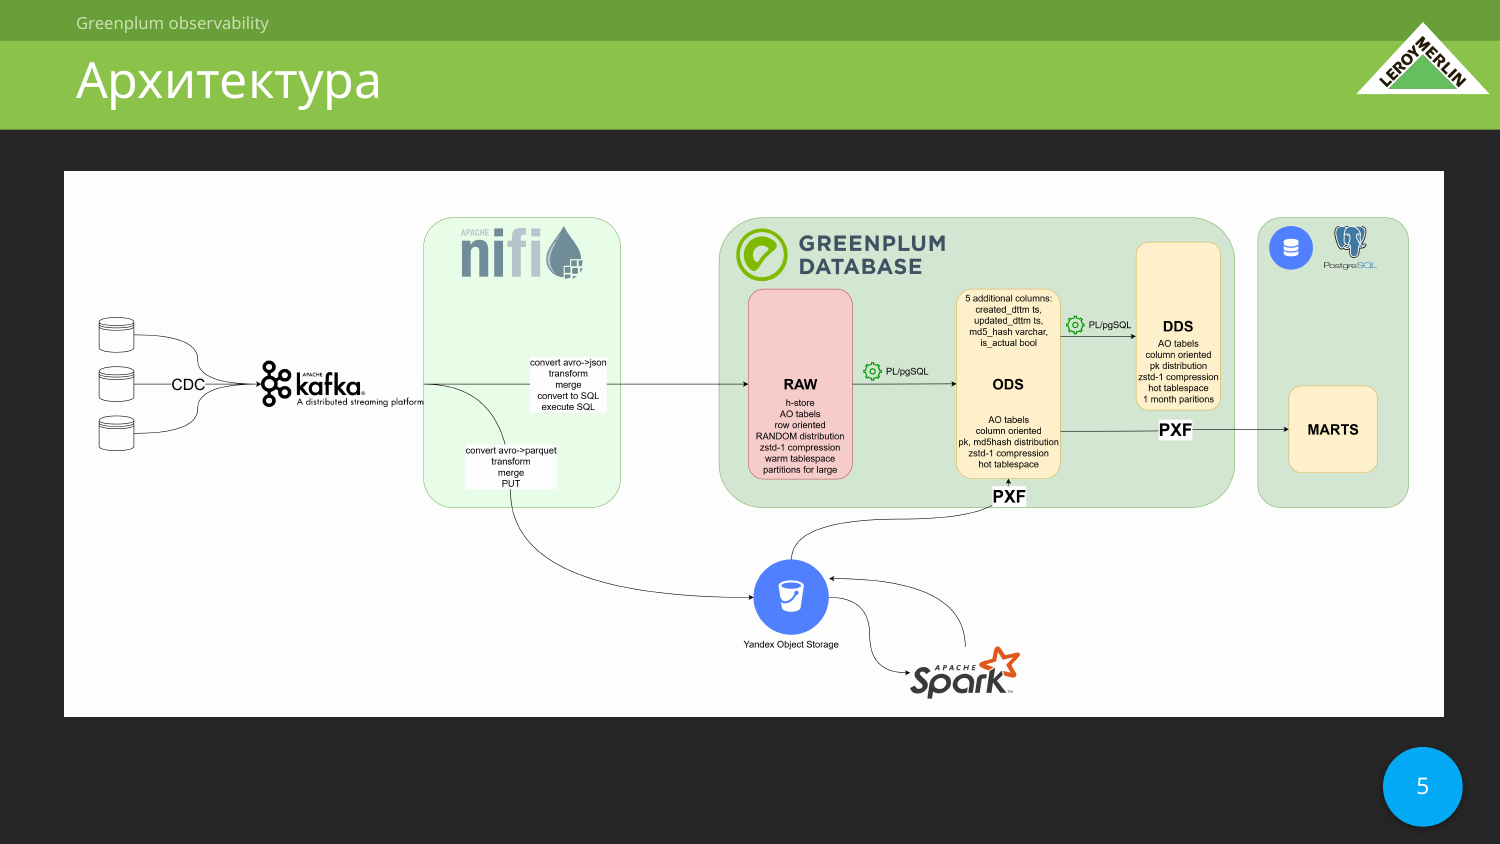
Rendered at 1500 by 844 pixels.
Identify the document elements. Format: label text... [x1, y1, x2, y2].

picture [1379, 27, 1467, 100]
title Архитектура [64, 49, 1447, 125]
picture [64, 171, 1444, 718]
slide_number 5 [1378, 764, 1468, 810]
